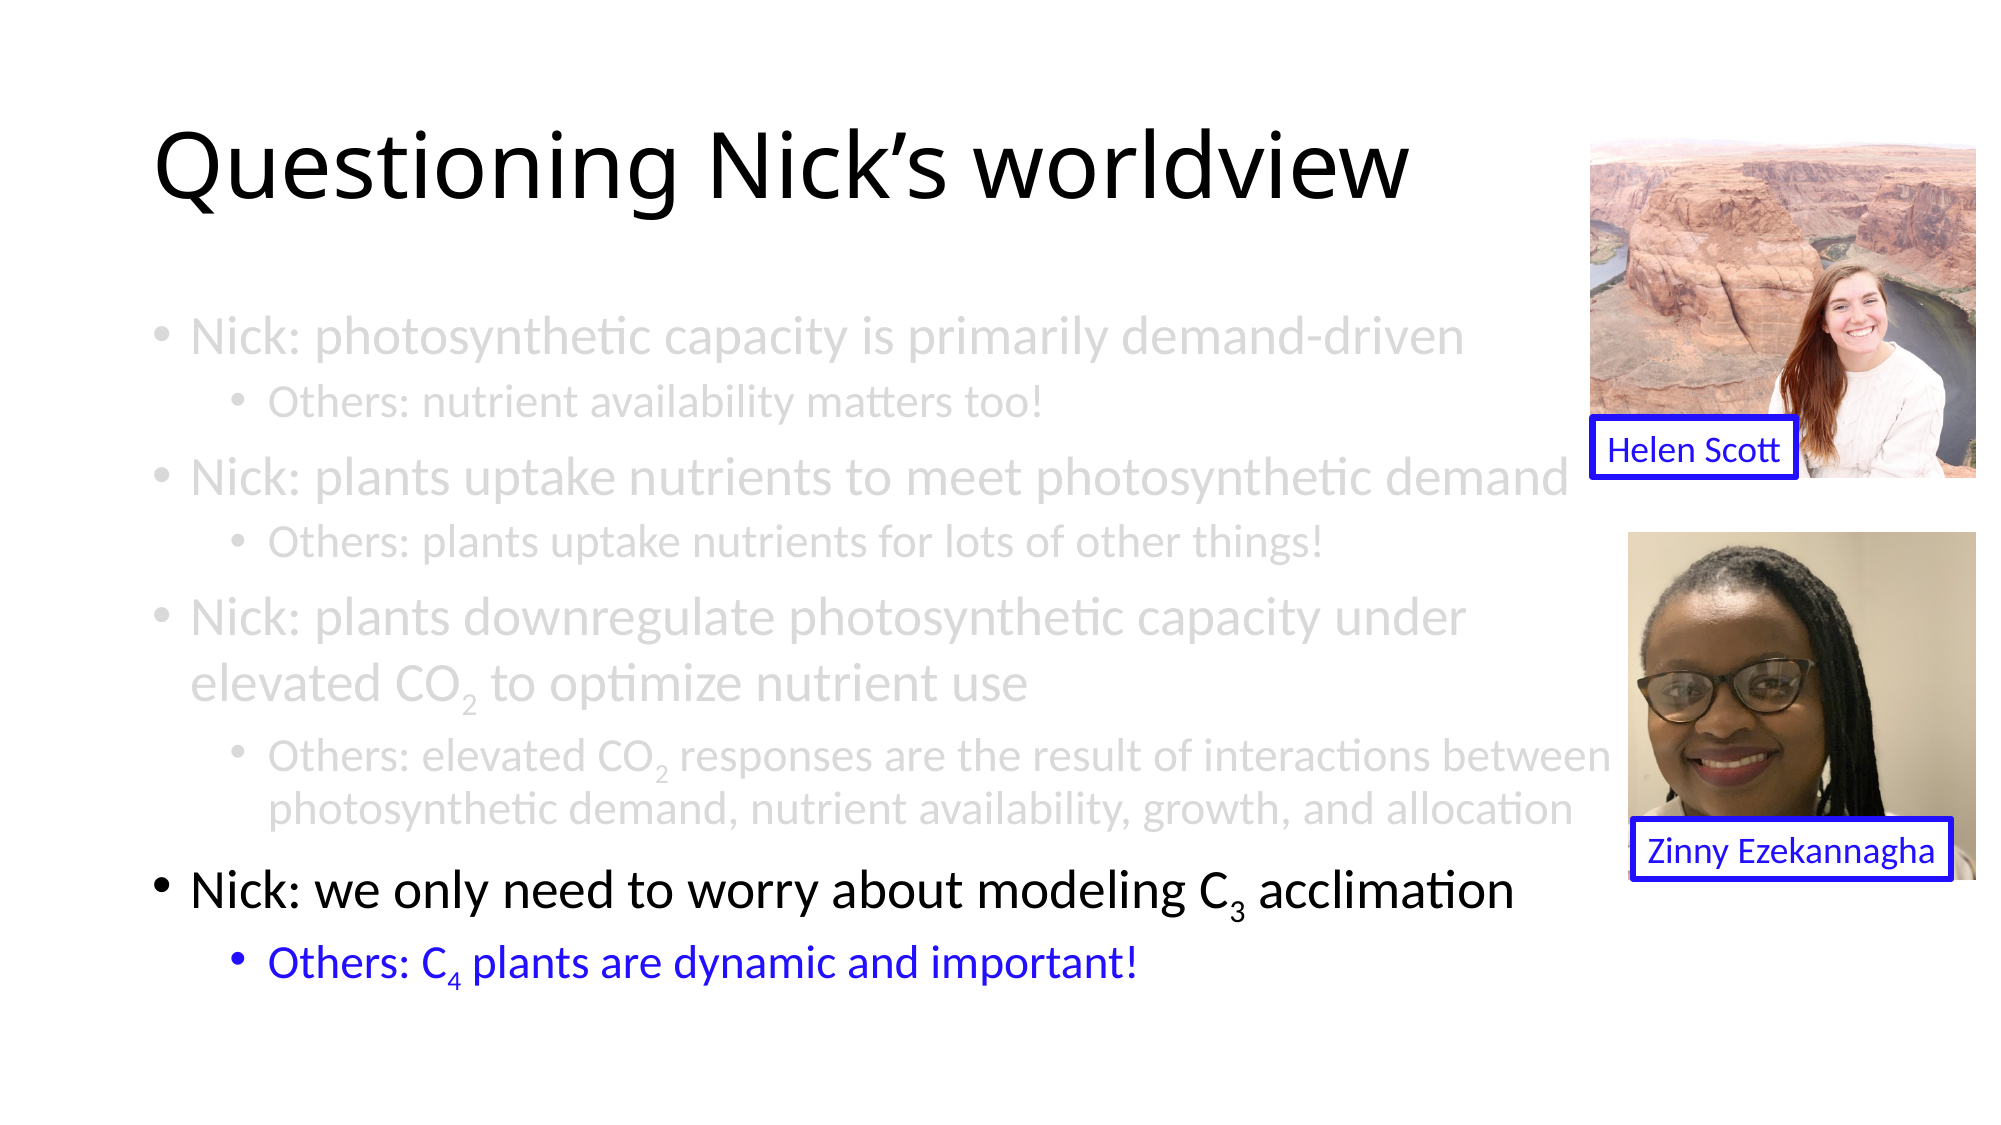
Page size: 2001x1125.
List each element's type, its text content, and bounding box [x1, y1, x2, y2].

list Nick: photosynthetic capacity is primarily demand-driven Others: nutrient availability matters too! Nick: plants uptake nutrients to meet photosynthetic demand Others: plants uptake nutrients for lots of other things! Nick: plants downregulate photosynthetic capacity under elevated CO2 to optimize nutrient use Others: elevated CO2 responses are the result of interactions between photosynthetic demand, nutrient availability, growth, and allocation Nick: we only need to worry about modeling C3 acclimation Others: C4 plants are dynamic and important! [137, 299, 1632, 1014]
title Questioning Nick’s worldview [137, 59, 1863, 278]
picture [1590, 92, 1976, 479]
picture [1628, 532, 1976, 880]
